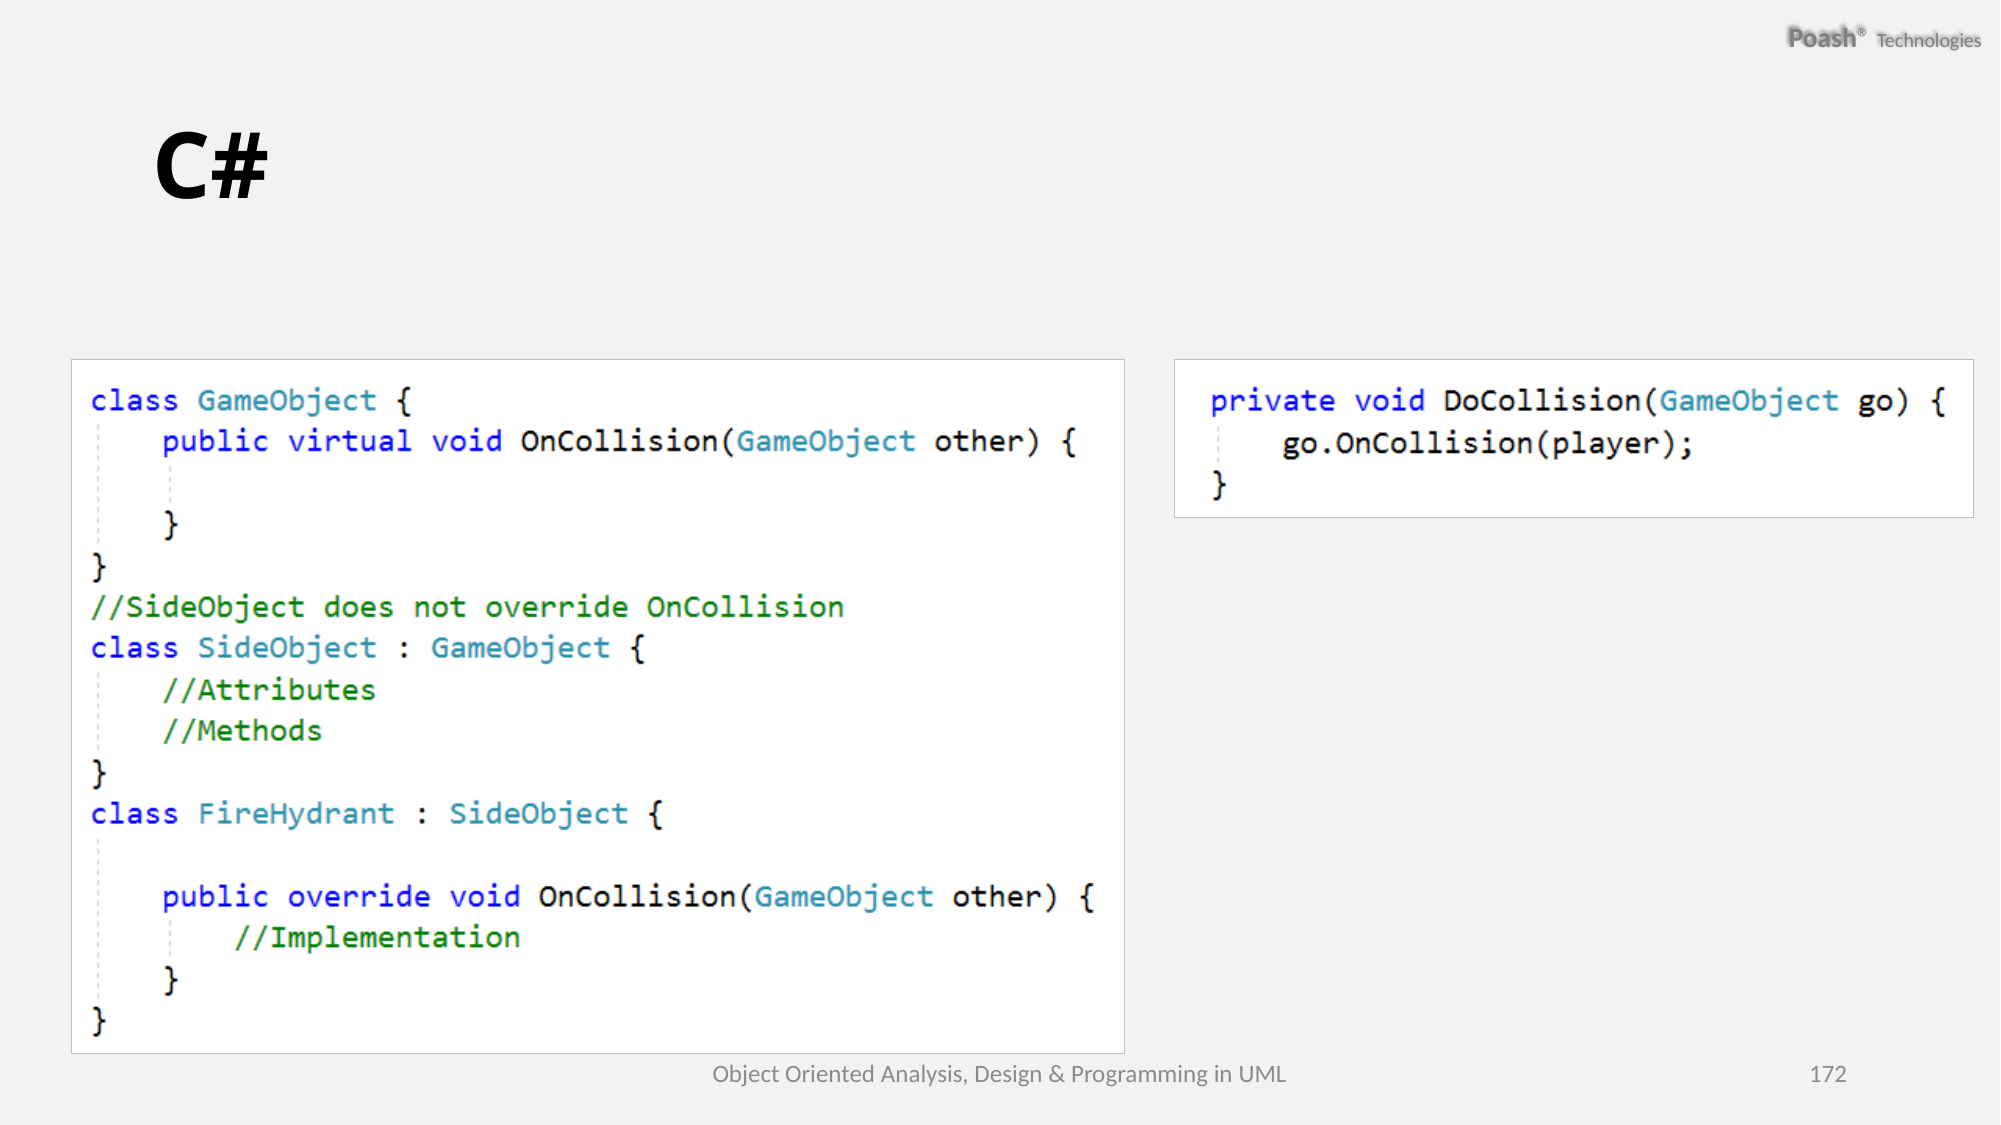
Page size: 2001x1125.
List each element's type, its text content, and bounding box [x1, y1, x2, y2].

footer Object Oriented Analysis, Design & Programming in UML [662, 1042, 1338, 1103]
picture [1174, 359, 1974, 518]
picture [71, 359, 1125, 1054]
slide_number 172 [1412, 1042, 1863, 1103]
title C# [137, 59, 1863, 278]
